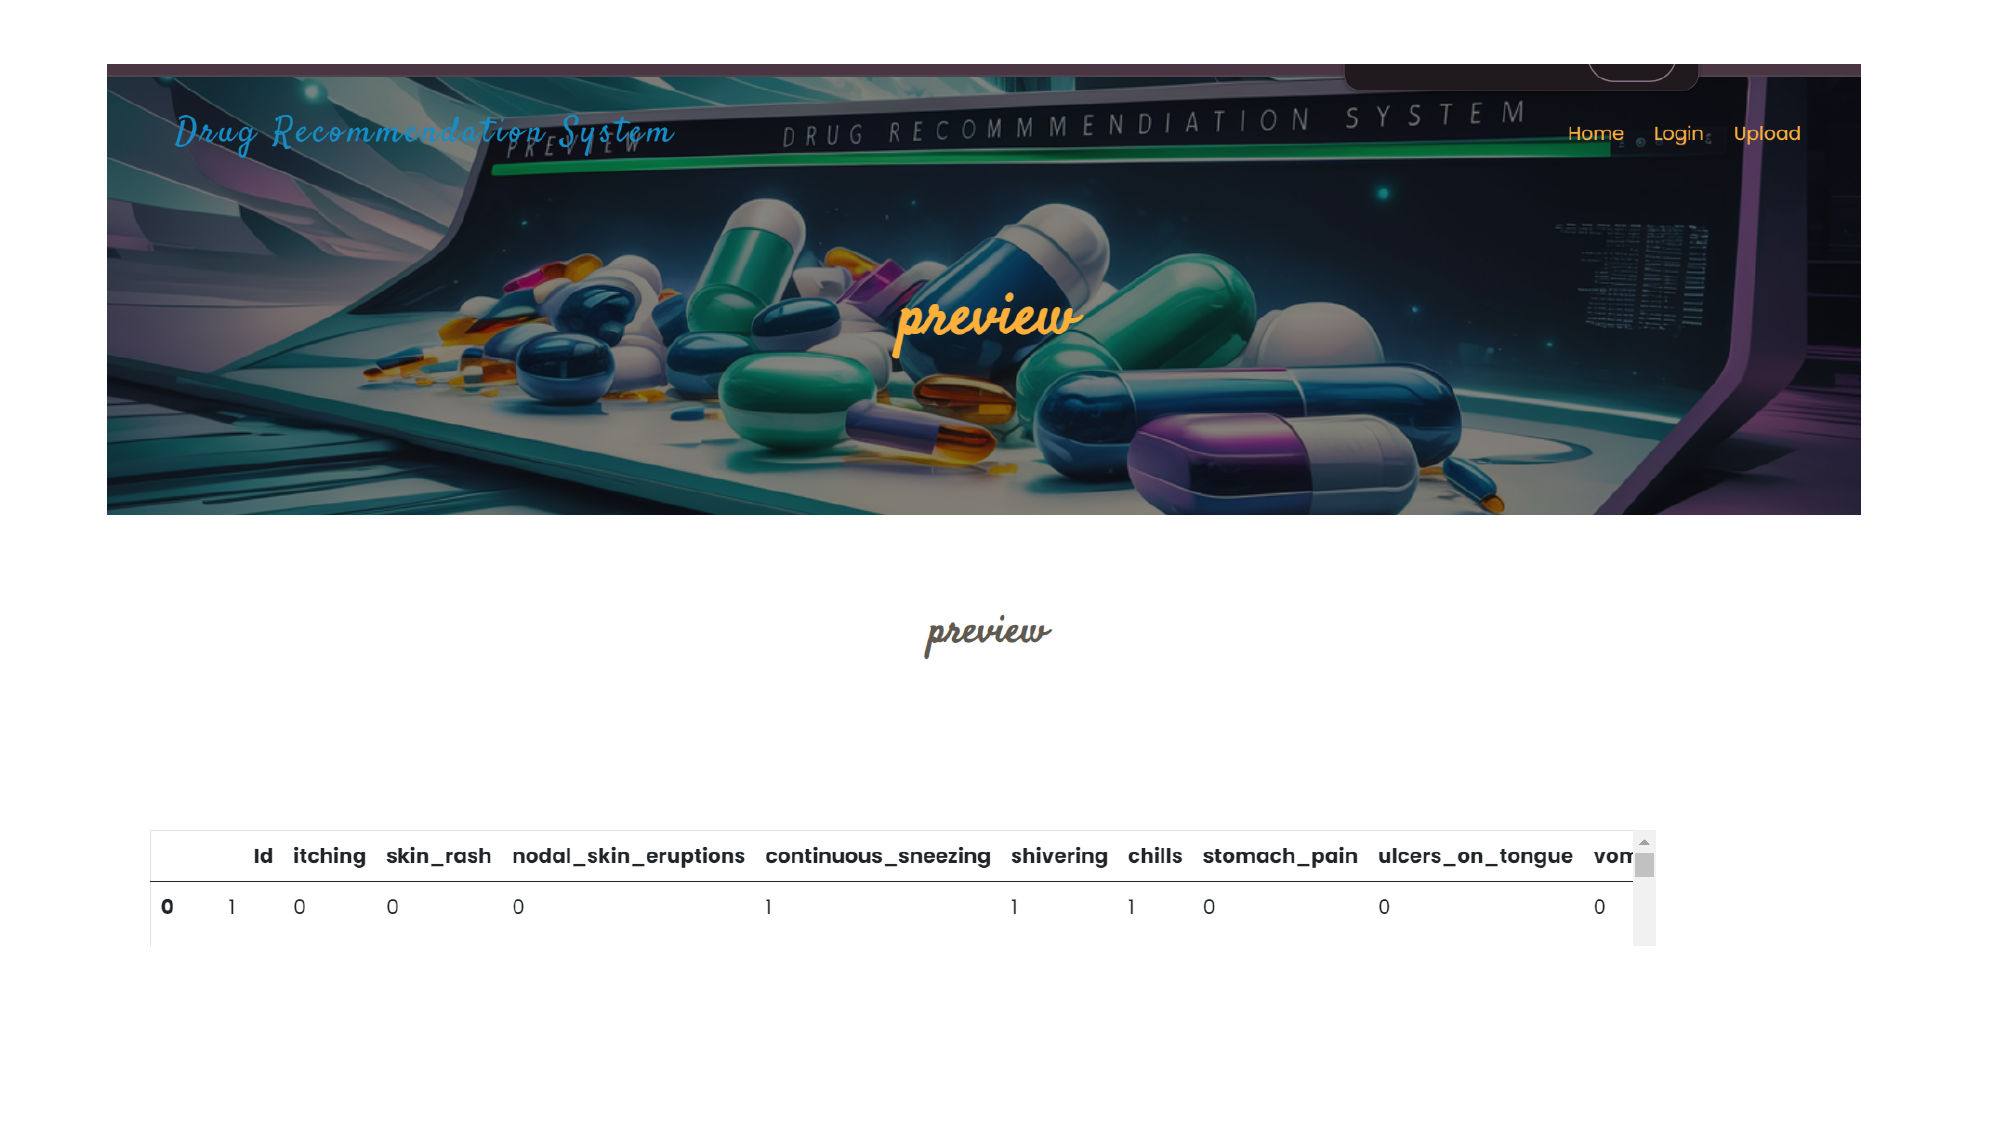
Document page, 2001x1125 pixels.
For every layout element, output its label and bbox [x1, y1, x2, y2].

picture [107, 64, 1861, 946]
